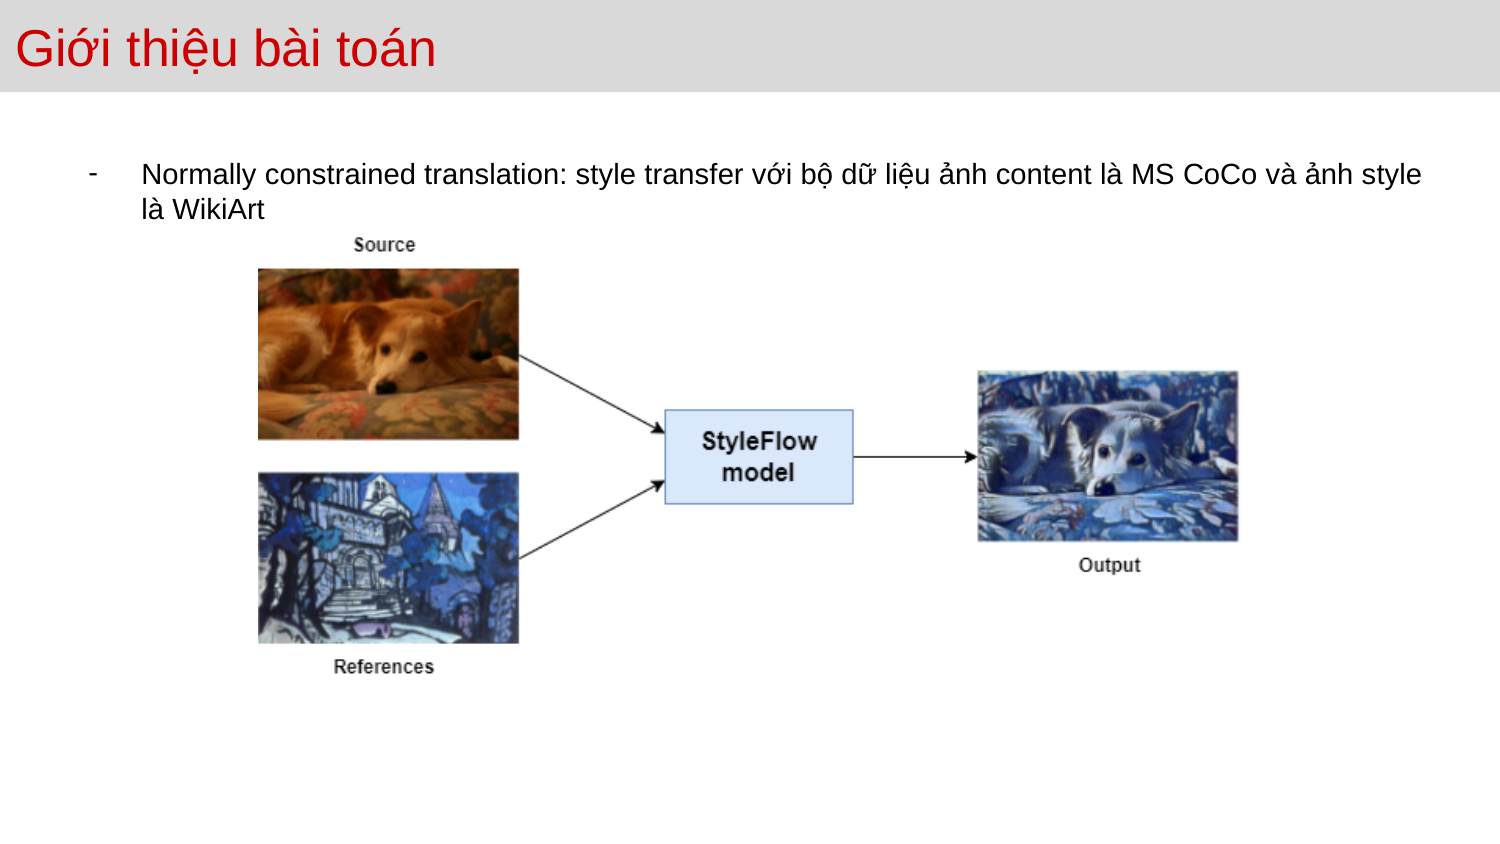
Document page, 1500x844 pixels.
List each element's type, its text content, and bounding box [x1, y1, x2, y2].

text_box Normally constrained translation: style transfer với bộ dữ liệu ảnh content là MS CoCo và ảnh style là WikiArt [51, 139, 1446, 240]
title Giới thiệu bài toán [0, 0, 1500, 93]
picture [258, 221, 1242, 695]
